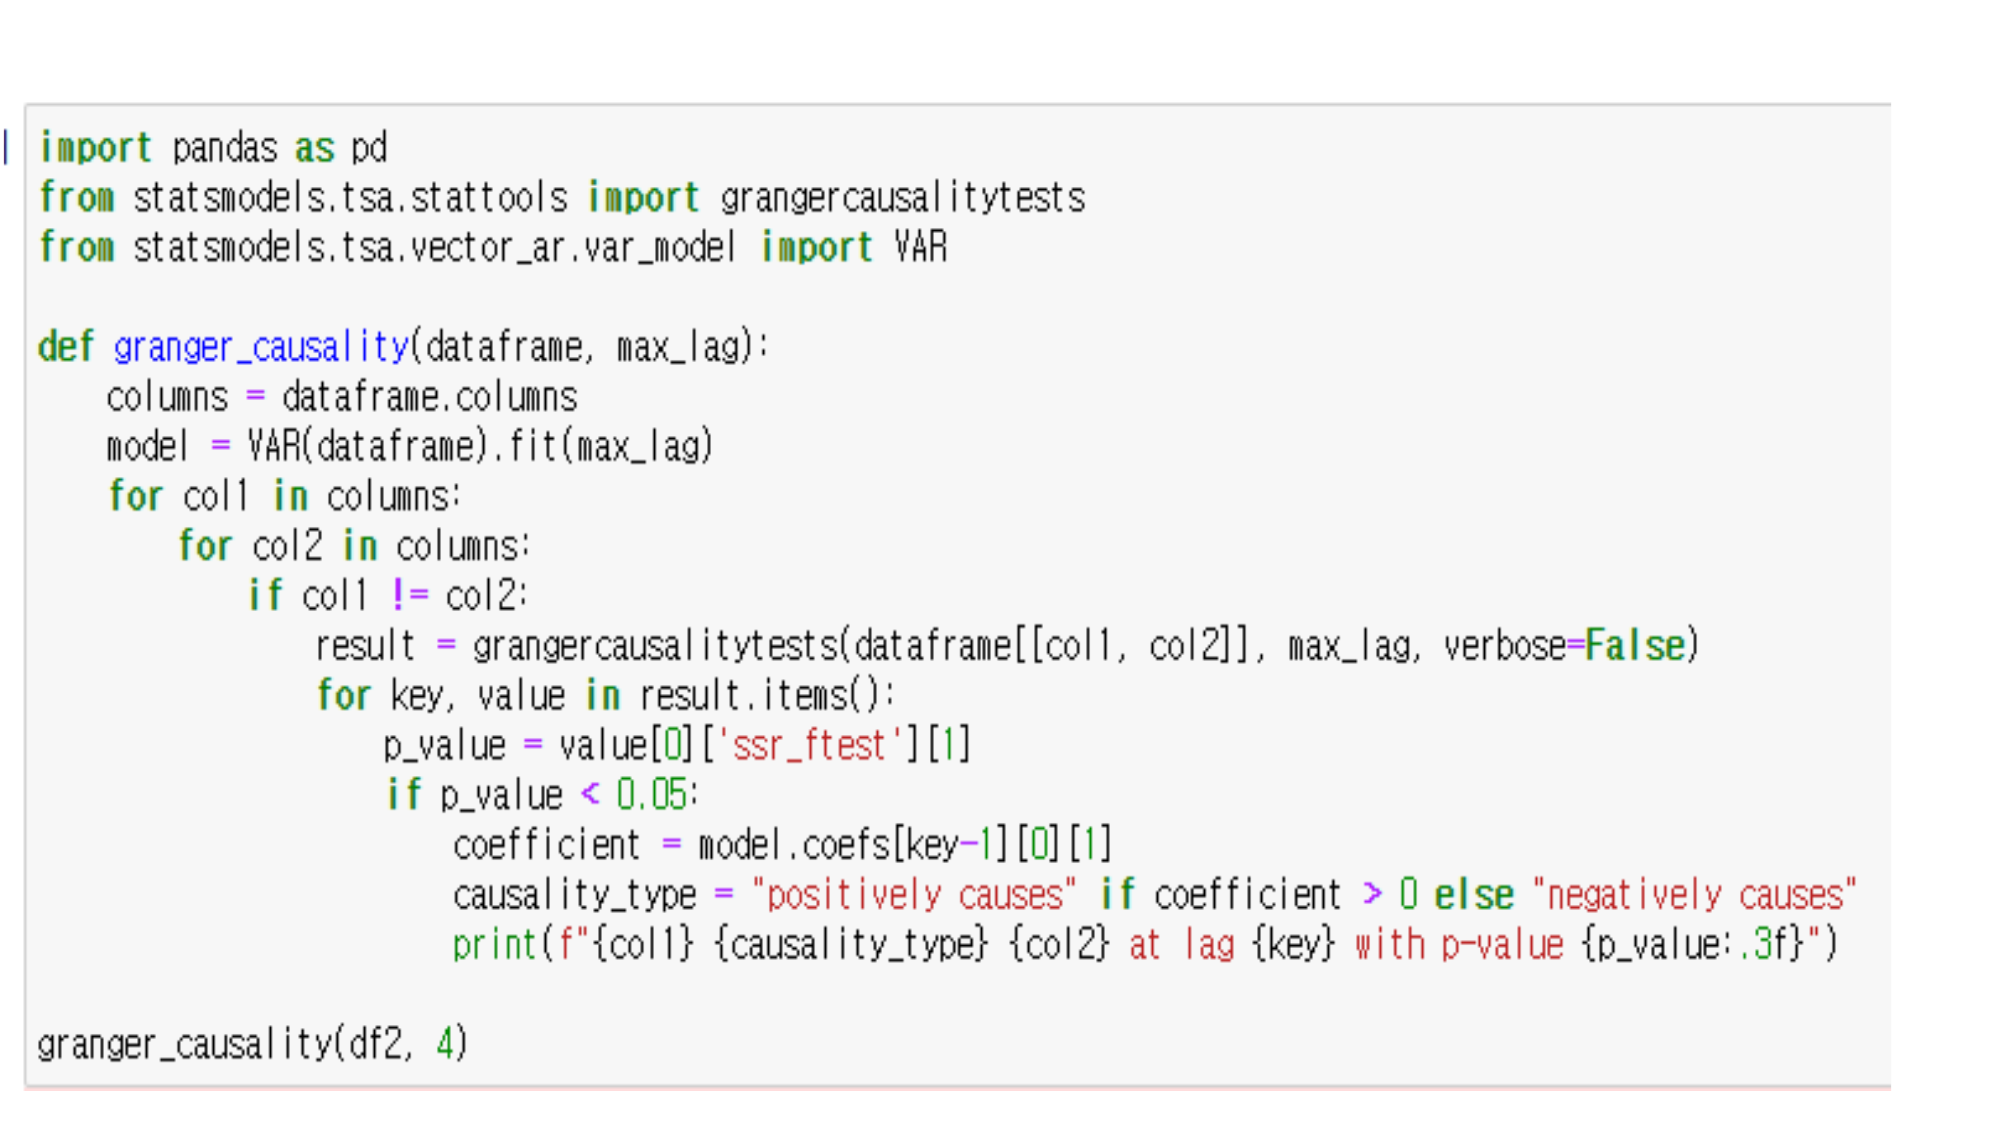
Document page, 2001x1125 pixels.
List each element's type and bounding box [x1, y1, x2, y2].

picture [3, 91, 1892, 1091]
